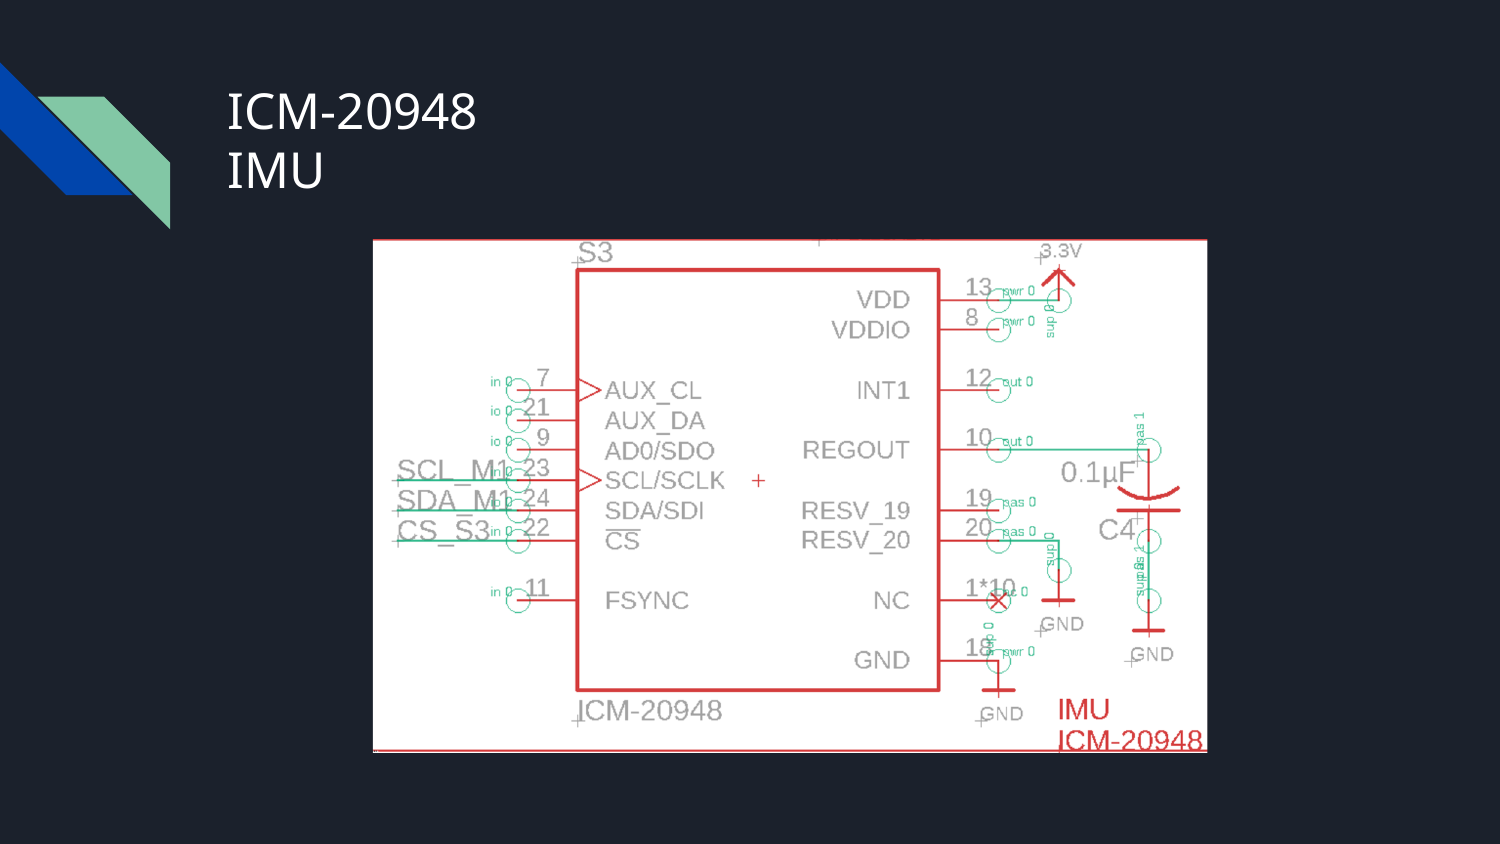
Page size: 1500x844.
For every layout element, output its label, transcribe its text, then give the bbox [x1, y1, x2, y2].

picture [372, 238, 1208, 753]
title ICM-20948 IMU [212, 64, 1368, 215]
